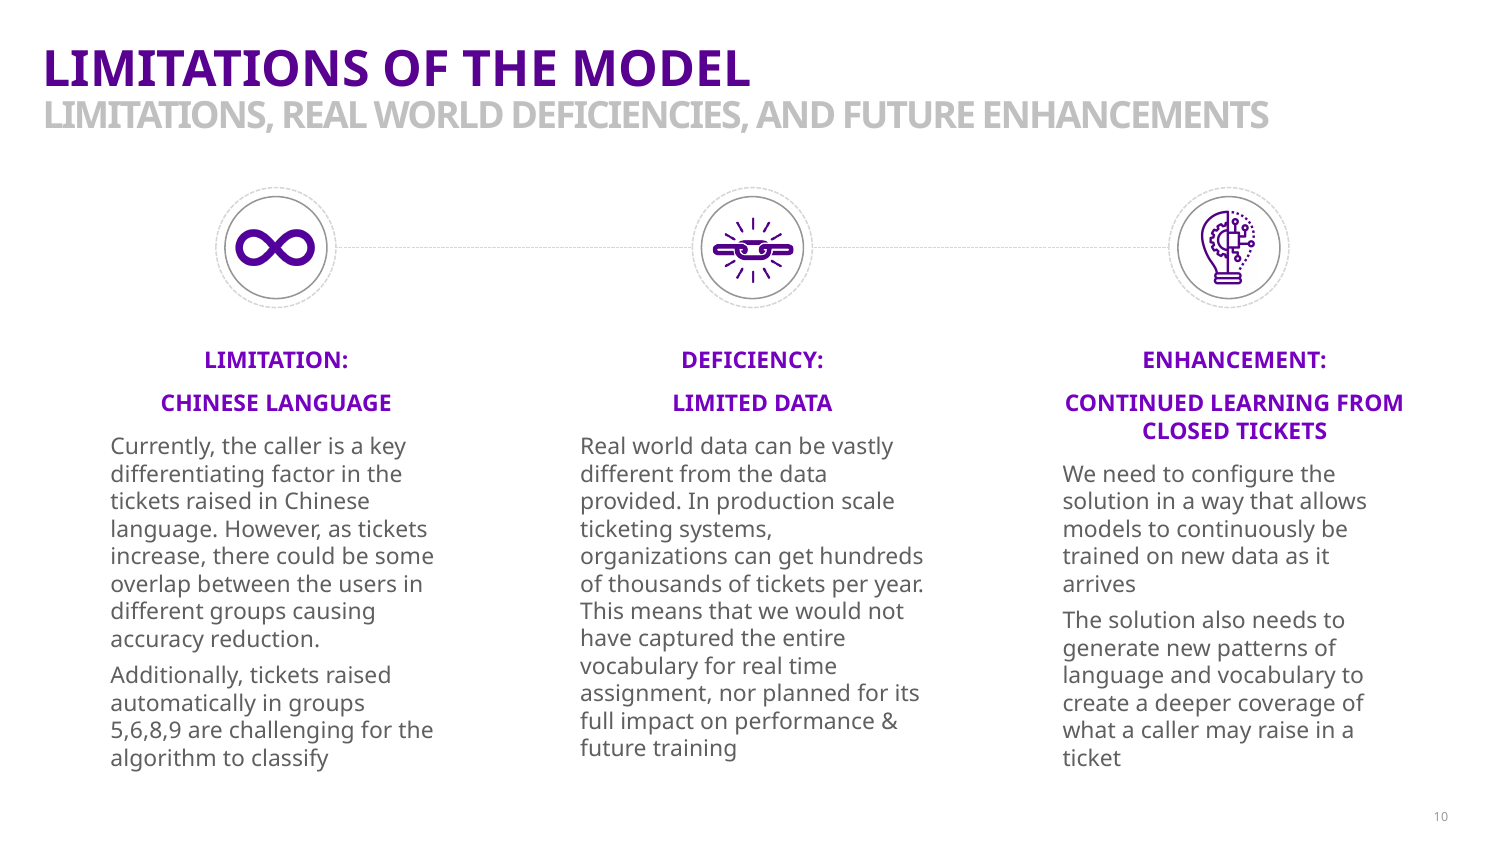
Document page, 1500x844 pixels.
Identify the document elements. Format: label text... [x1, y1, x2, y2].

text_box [215, 187, 336, 308]
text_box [692, 187, 813, 308]
text_box Enhancement: CONTINUED LEARNING FROM CLOSED TICKETS We need to configure the solution in a way that allows models to continuously be trained on new data as it arrives The solution also needs to generate new patterns of language and vocabulary to create a deeper coverage of what a caller may raise in a ticket [1062, 345, 1407, 771]
text_box deficiency: Limited data Real world data can be vastly different from the data provided. In production scale ticketing systems, organizations can get hundreds of thousands of tickets per year. This means that we would not have captured the entire vocabulary for real time assignment, nor planned for its full impact on performance & future training [580, 345, 925, 762]
list LIMITATIONS, REAL WORLD DEFICIENCIES, AND FUTURE ENHANCEMENTS [42, 99, 1468, 154]
picture [229, 202, 320, 293]
slide_number 10 [1415, 802, 1464, 828]
text_box Limitation: CHINESE LANGUAGE Currently, the caller is a key differentiating factor in the tickets raised in Chinese language. However, as tickets increase, there could be some overlap between the users in different groups causing accuracy reduction. Additionally, tickets raised automatically in groups 5,6,8,9 are challenging for the algorithm to classify [110, 345, 443, 771]
picture [1200, 210, 1258, 285]
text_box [1168, 187, 1289, 308]
picture [708, 205, 798, 295]
title LIMITATIONS OF THE MODEL [42, 40, 1468, 89]
